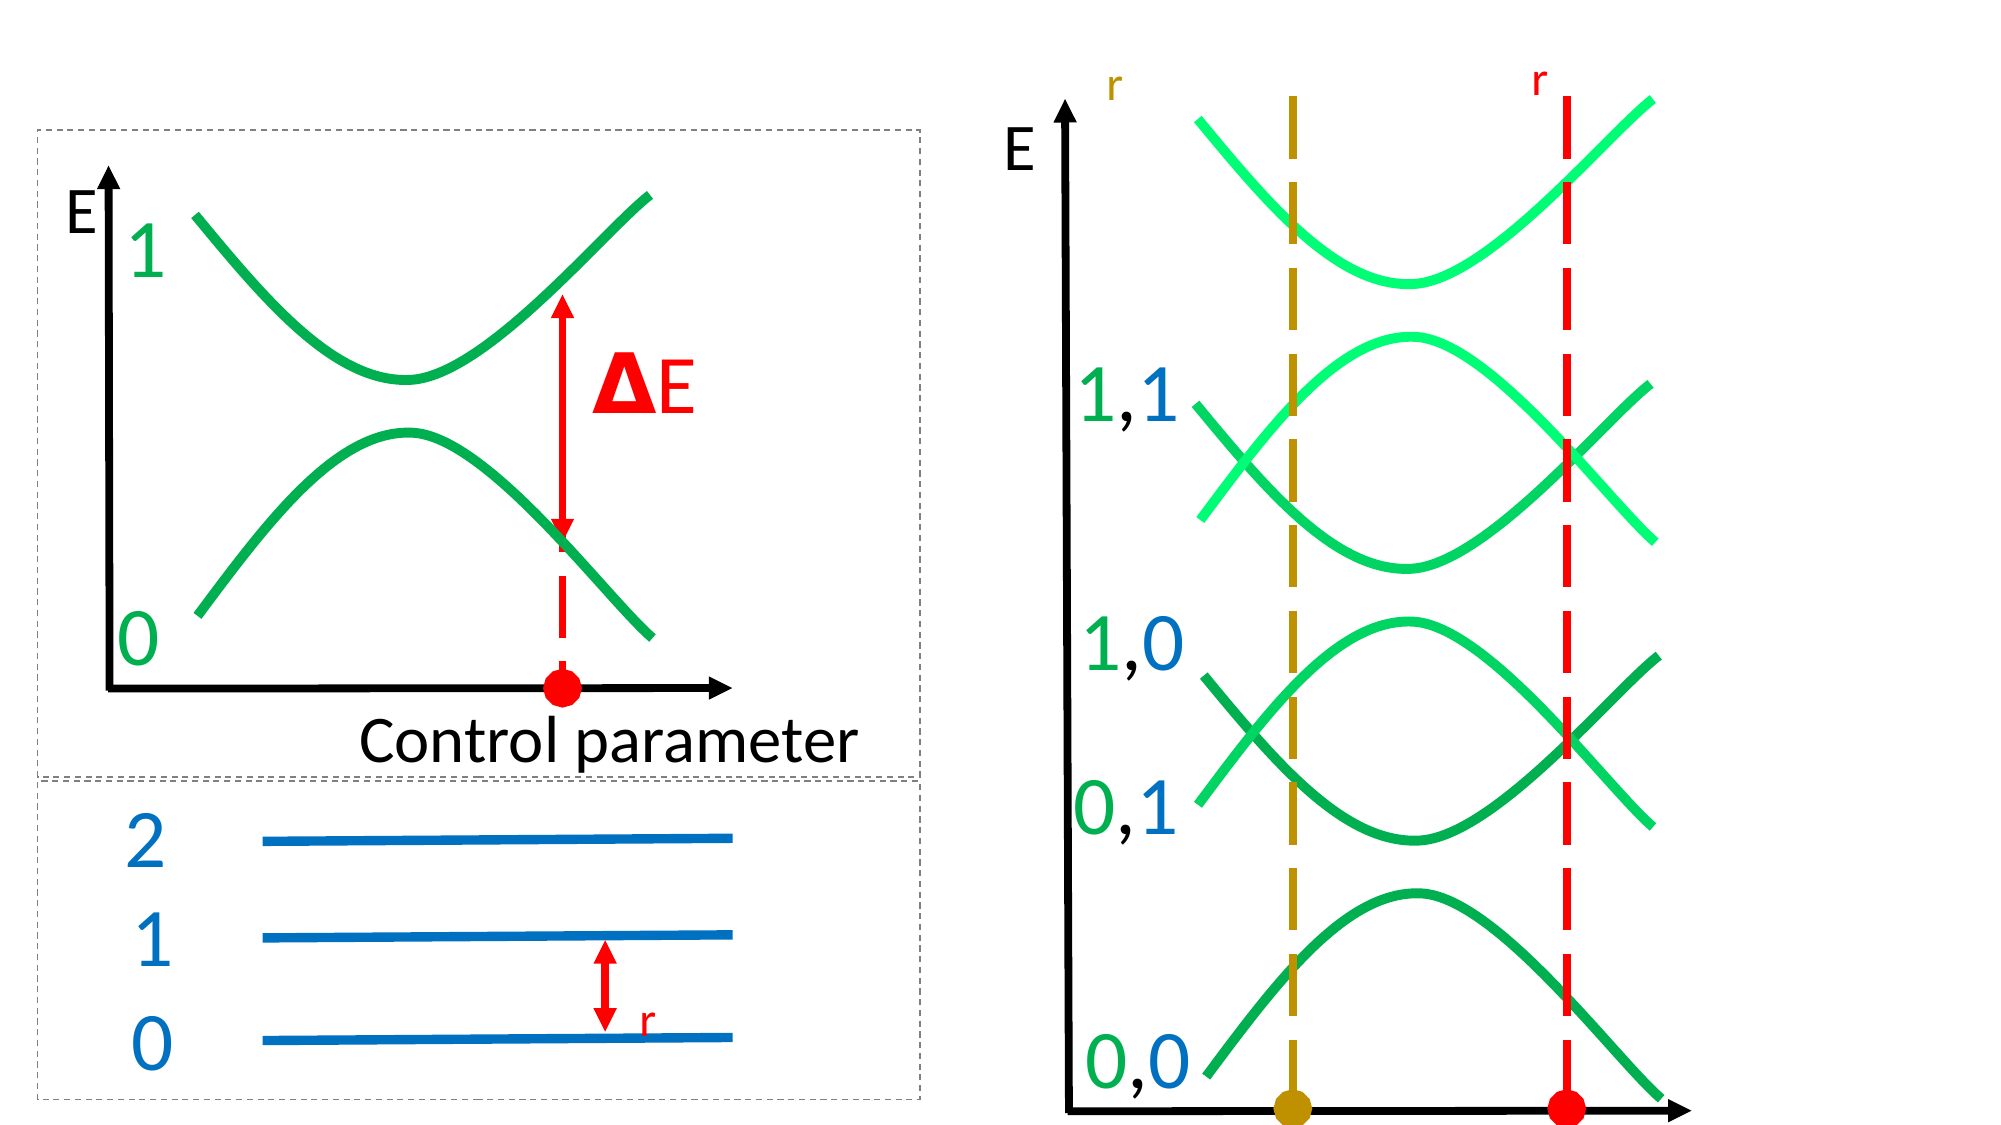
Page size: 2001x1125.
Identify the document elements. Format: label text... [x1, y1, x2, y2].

text_box 1,0 [1071, 580, 1200, 695]
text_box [262, 1037, 733, 1041]
text_box [1567, 737, 1654, 828]
text_box [1199, 407, 1292, 525]
text_box [1567, 1000, 1662, 1100]
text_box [262, 934, 733, 938]
text_box [1307, 526, 1488, 570]
text_box [1567, 654, 1660, 739]
text_box [1293, 103, 1566, 286]
text_box [36, 780, 921, 1100]
text_box [1293, 892, 1566, 1094]
text_box 0,0 [1073, 997, 1206, 1107]
text_box [1333, 812, 1478, 842]
text_box [1194, 399, 1289, 461]
text_box [1567, 98, 1654, 182]
text_box [36, 129, 921, 778]
text_box 1,1 [1070, 330, 1195, 446]
text_box Control parameter [344, 777, 875, 781]
text_box [563, 540, 654, 639]
text_box [1567, 383, 1652, 456]
text_box [1567, 450, 1656, 543]
text_box [196, 431, 562, 634]
text_box [1293, 335, 1566, 538]
text_box 2 [110, 777, 182, 781]
text_box [194, 194, 651, 382]
text_box [1205, 970, 1292, 1081]
text_box [1197, 115, 1292, 223]
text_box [262, 838, 733, 842]
text_box [1197, 686, 1292, 810]
text_box [1495, 659, 1566, 728]
text_box E [988, 96, 1051, 191]
text_box 0,1 [1072, 743, 1194, 859]
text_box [1064, 99, 1069, 1114]
text_box [1202, 671, 1292, 733]
text_box [1511, 387, 1566, 440]
text_box [1293, 671, 1306, 684]
text_box 0,1 [1058, 743, 1064, 859]
text_box [1293, 620, 1566, 823]
